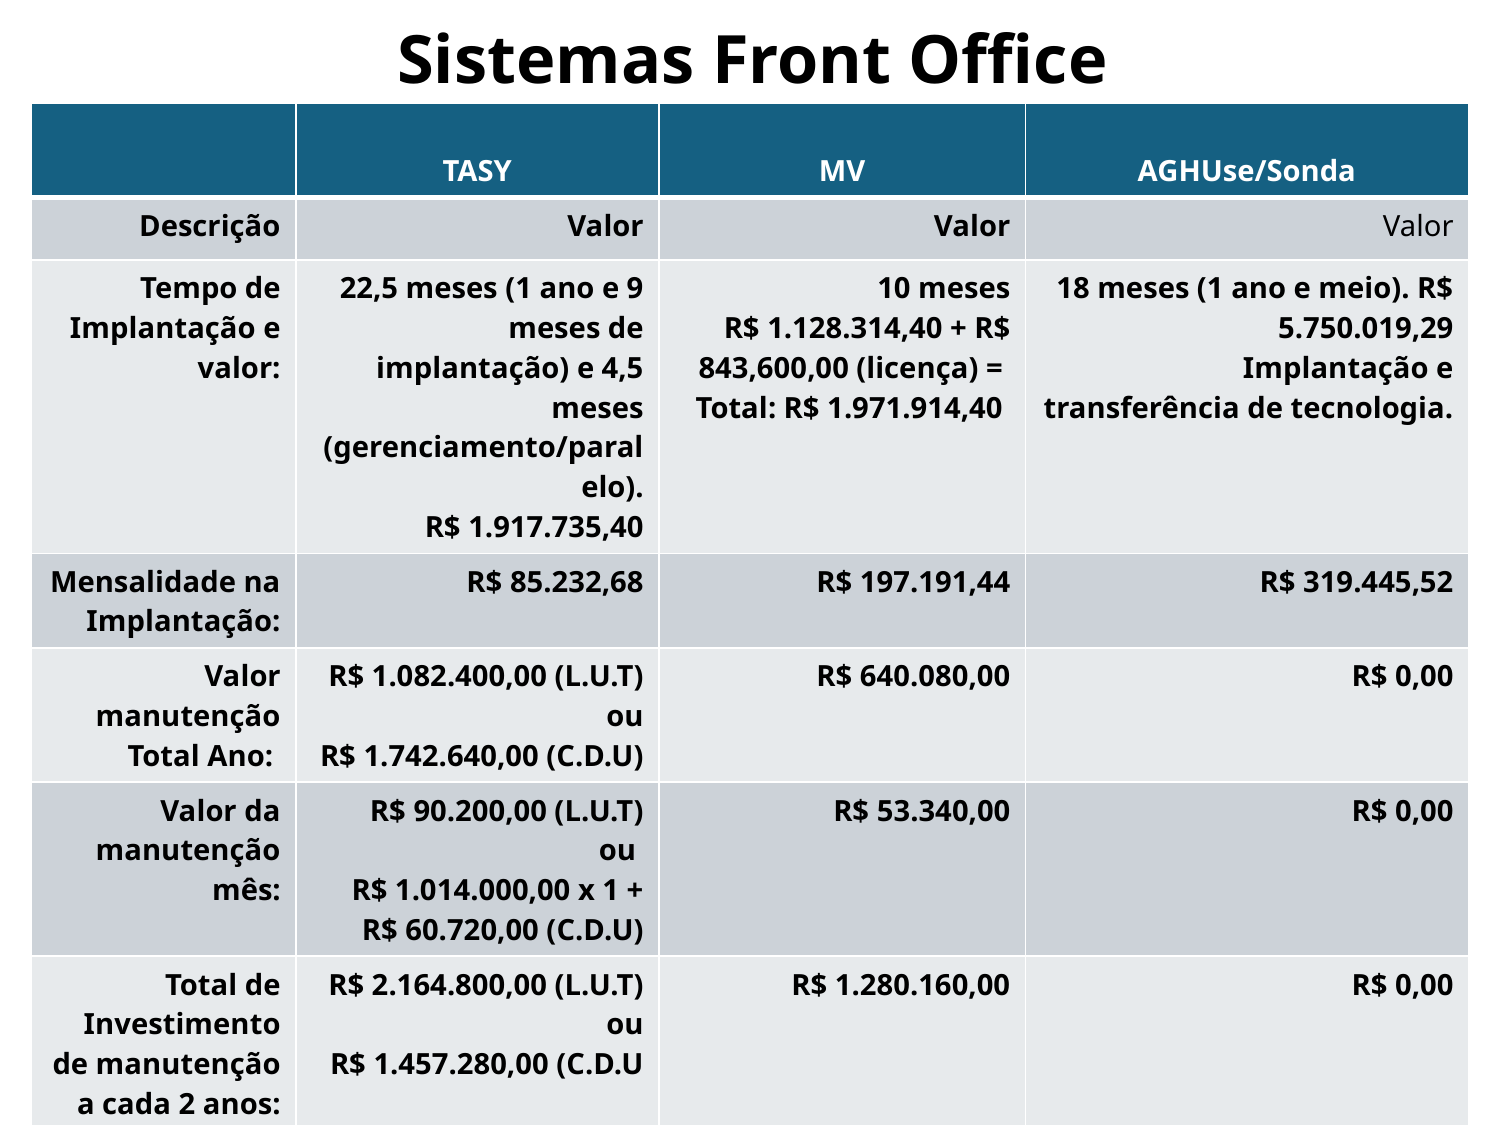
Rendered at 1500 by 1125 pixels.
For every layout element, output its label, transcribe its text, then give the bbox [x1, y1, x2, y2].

table_cell Total de Investimento de manutenção a cada 2 anos: [32, 957, 295, 1125]
table_cell Tempo de Implantação e valor: [32, 261, 295, 553]
table_cell 18 meses (1 ano e meio). R$ 5.750.019,29 Implantação e transferência de tecnologia. [1026, 261, 1468, 553]
table_cell 10 meses R$ 1.128.314,40 + R$ 843,600,00 (licença) = Total: R$ 1.971.914,40 [660, 261, 1025, 553]
table_cell R$ 197.191,44 [660, 554, 1025, 647]
table_header AGHUse/Sonda [1026, 104, 1468, 195]
table_cell Valor da manutenção mês: [32, 783, 295, 955]
table_header [32, 104, 295, 195]
table_cell R$ 53.340,00 [660, 783, 1025, 955]
table_cell Valor [1026, 200, 1468, 259]
table_cell R$ 0,00 [1026, 649, 1468, 781]
table_cell R$ 319.445,52 [1026, 554, 1468, 647]
table_cell 22,5 meses (1 ano e 9 meses de implantação) e 4,5 meses (gerenciamento/paralelo). R$ 1.917.735,40 [297, 261, 658, 553]
table_cell R$ 1.082.400,00 (L.U.T) ou R$ 1.742.640,00 (C.D.U) [297, 649, 658, 781]
table_header TASY [297, 104, 658, 195]
table_cell Mensalidade na Implantação: [32, 554, 295, 647]
table_cell Valor manutenção Total Ano: [32, 649, 295, 781]
table_cell Valor [660, 200, 1025, 259]
table_cell R$ 0,00 [1026, 783, 1468, 955]
table_cell R$ 2.164.800,00 (L.U.T) ou R$ 1.457.280,00 (C.D.U [297, 957, 658, 1125]
title Sistemas Front Office [60, 21, 1445, 102]
table_cell R$ 85.232,68 [297, 554, 658, 647]
table_header MV [660, 104, 1025, 195]
table_cell R$ 1.280.160,00 [660, 957, 1025, 1125]
table_cell R$ 0,00 [1026, 957, 1468, 1125]
table_cell R$ 640.080,00 [660, 649, 1025, 781]
table_cell Descrição [32, 200, 295, 259]
table_cell Valor [297, 200, 658, 259]
table_cell R$ 90.200,00 (L.U.T) ou R$ 1.014.000,00 x 1 + R$ 60.720,00 (C.D.U) [297, 783, 658, 955]
